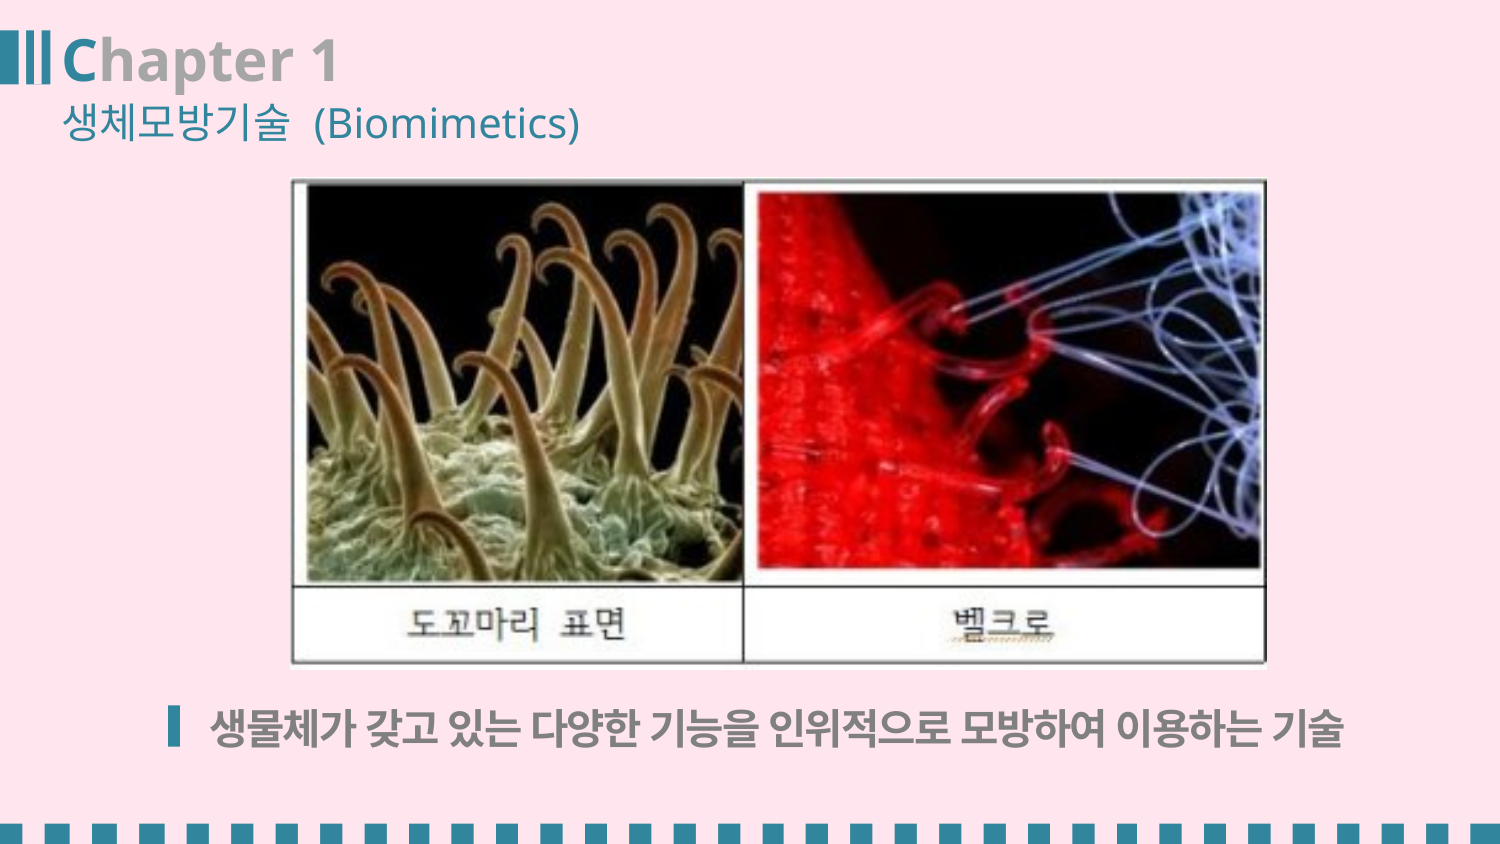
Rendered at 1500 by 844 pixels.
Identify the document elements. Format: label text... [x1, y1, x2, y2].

text_box [166, 703, 182, 749]
text_box 생체모방기술 (Biomimetics) [46, 84, 733, 160]
text_box 생물체가 갖고 있는 다양한 기능을 인위적으로 모방하여 이용하는 기술 [194, 693, 1390, 821]
picture [289, 177, 1267, 671]
text_box Chapter 1 [46, 16, 733, 84]
